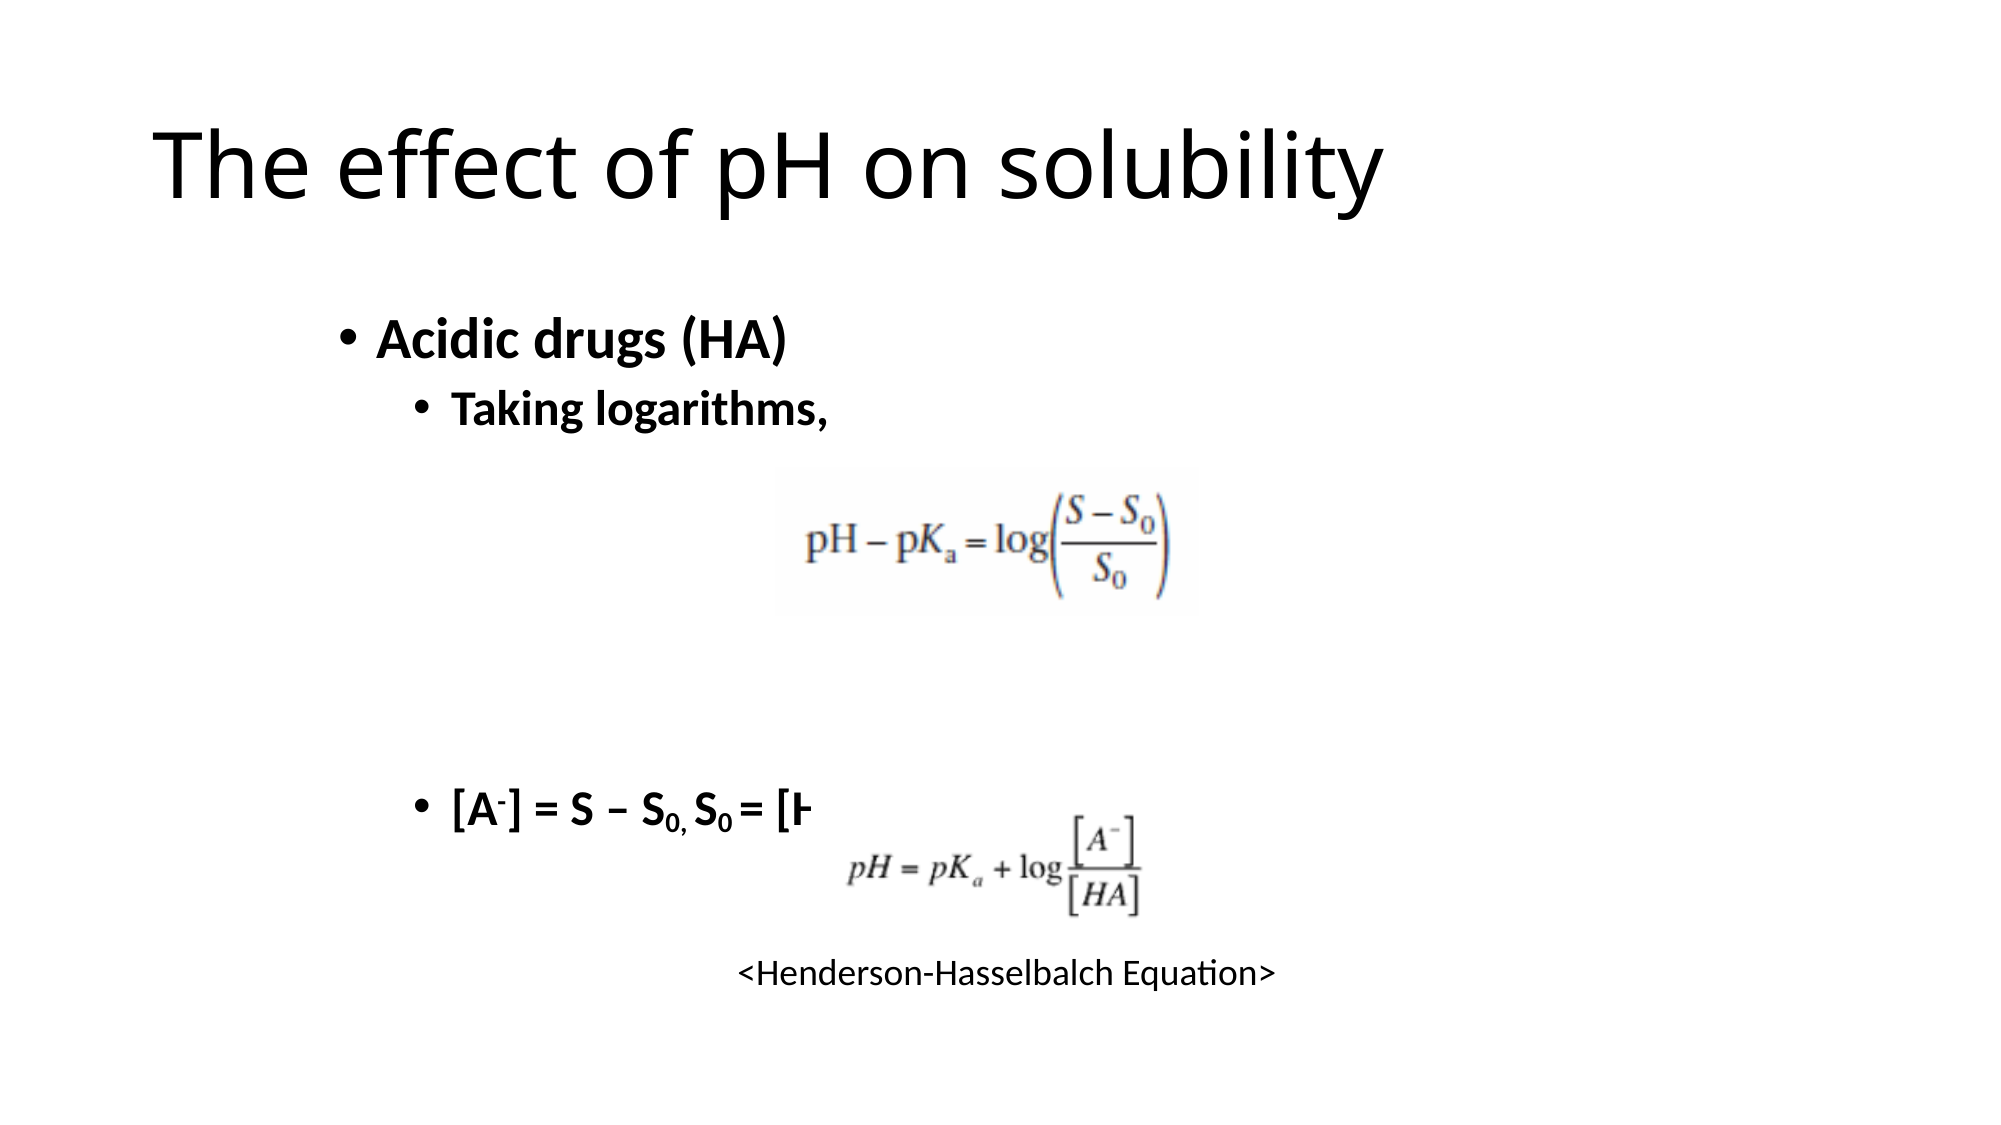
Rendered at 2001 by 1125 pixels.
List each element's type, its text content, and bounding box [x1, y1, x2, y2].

list Acidic drugs (HA) Taking logarithms, [A-] = S – S0, S0 = [HA] [323, 301, 1686, 1015]
title The effect of pH on solubility [137, 59, 1863, 278]
picture [810, 785, 1176, 941]
text_box <Henderson-Hasselbalch Equation> [676, 940, 1338, 1001]
picture [775, 467, 1199, 616]
